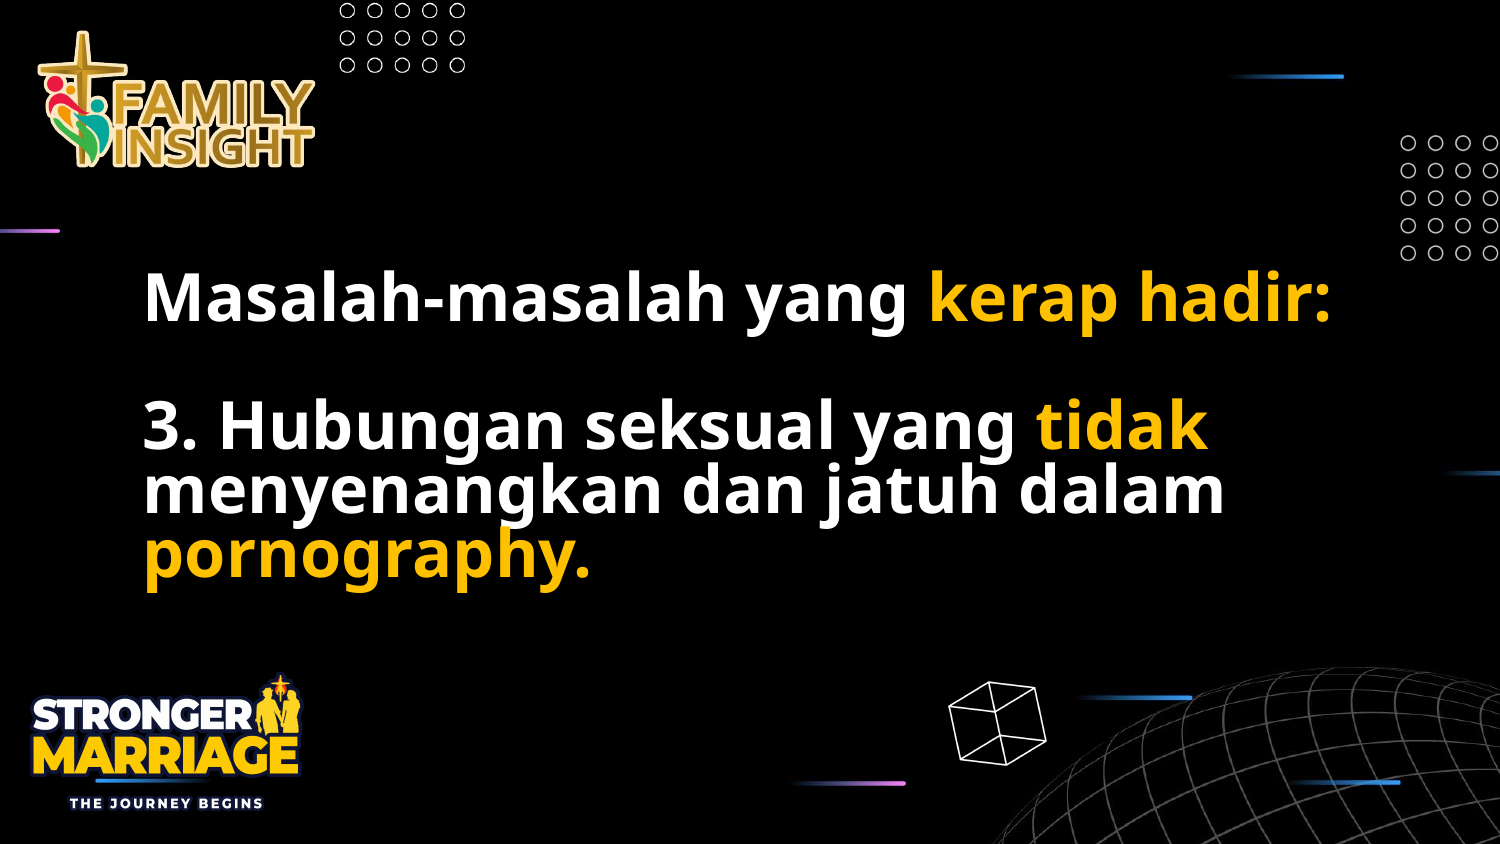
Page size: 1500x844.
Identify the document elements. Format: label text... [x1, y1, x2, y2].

title Masalah-masalah yang kerap hadir: 3. Hubungan seksual yang tidak menyenangkan dan jatuh dalam pornography. [127, 262, 1455, 599]
picture [0, 0, 1500, 844]
